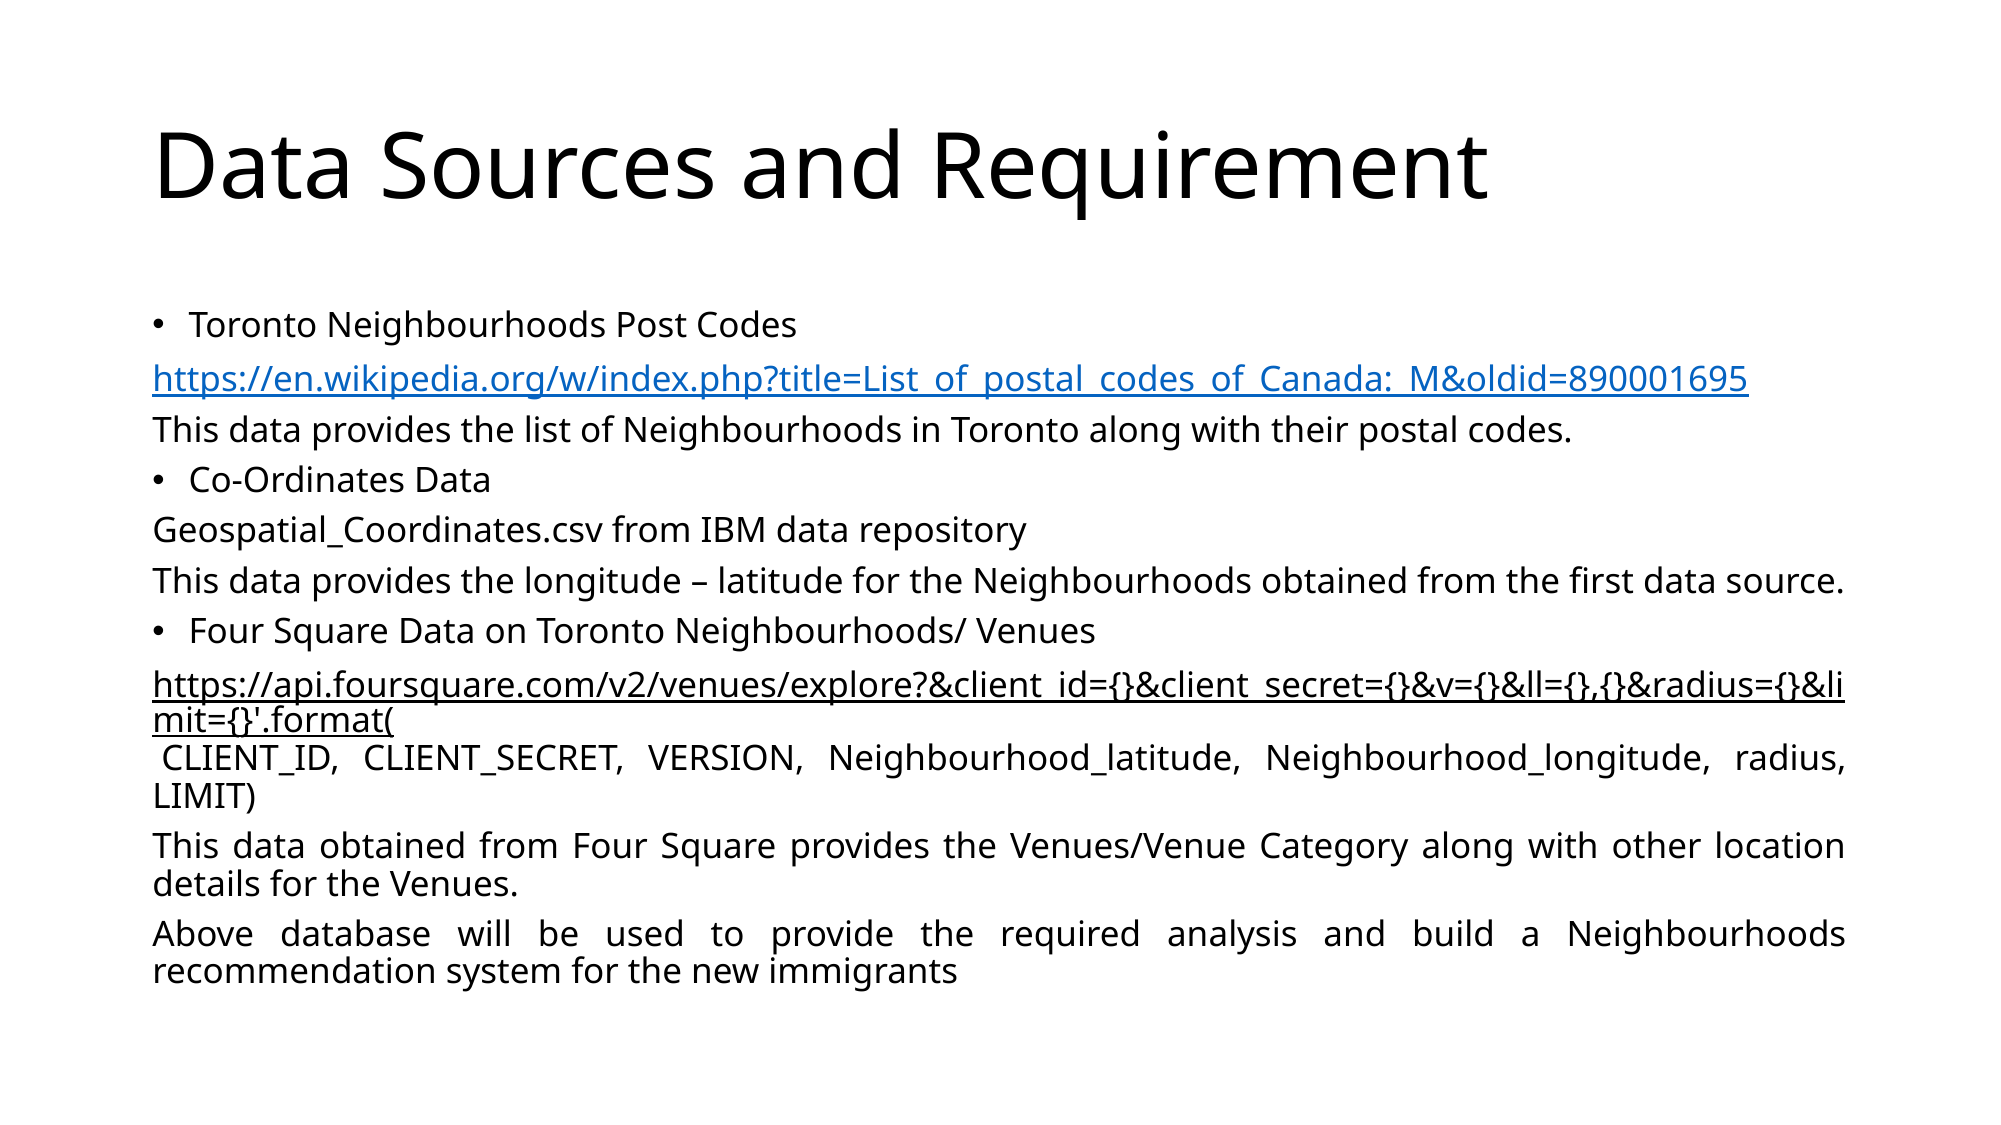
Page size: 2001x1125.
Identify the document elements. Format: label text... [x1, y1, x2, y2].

list Toronto Neighbourhoods Post Codes https://en.wikipedia.org/w/index.php?title=List_of_postal_codes_of_Canada:_M&oldid=890001695 This data provides the list of Neighbourhoods in Toronto along with their postal codes. Co-Ordinates Data Geospatial_Coordinates.csv from IBM data repository This data provides the longitude – latitude for the Neighbourhoods obtained from the first data source. Four Square Data on Toronto Neighbourhoods/ Venues https://api.foursquare.com/v2/venues/explore?&client_id={}&client_secret={}&v={}&ll={},{}&radius={}&limit={}'.format( CLIENT_ID, CLIENT_SECRET, VERSION, Neighbourhood_latitude, Neighbourhood_longitude, radius, LIMIT) This data obtained from Four Square provides the Venues/Venue Category along with other location details for the Venues. Above database will be used to provide the required analysis and build a Neighbourhoods recommendation system for the new immigrants [137, 299, 1863, 1014]
title Data Sources and Requirement [137, 59, 1863, 278]
